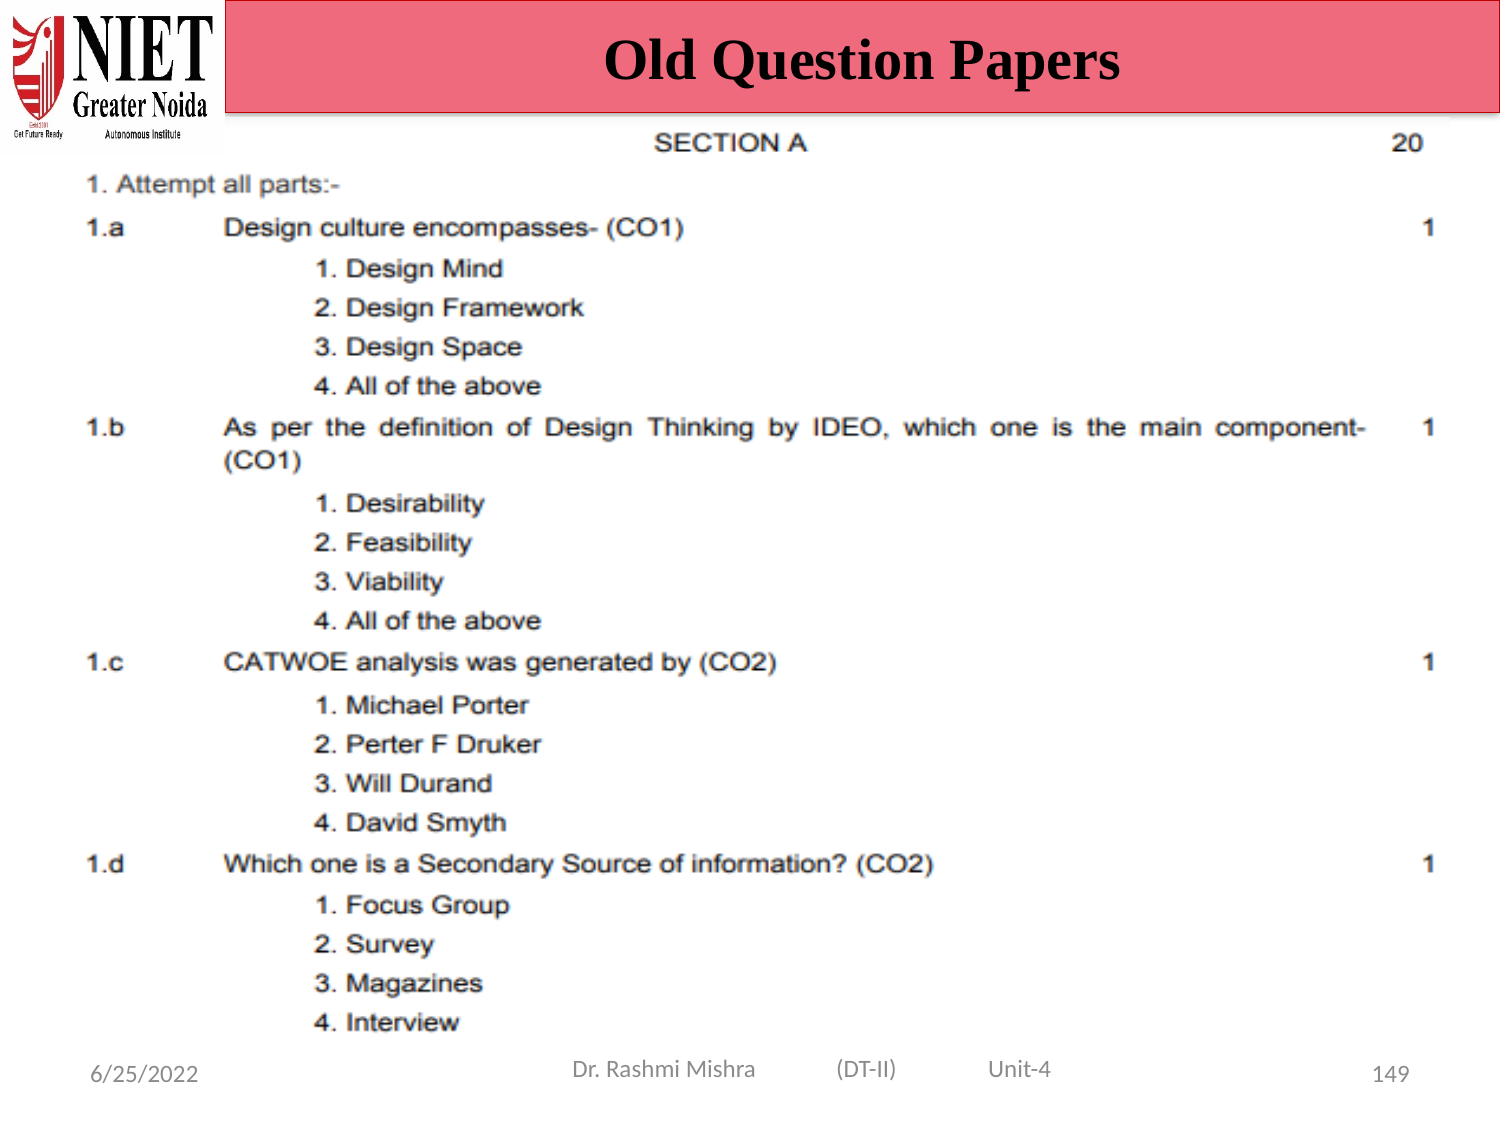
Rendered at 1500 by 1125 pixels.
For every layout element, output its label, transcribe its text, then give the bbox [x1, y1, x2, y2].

text_box Old Question Papers [226, 0, 1500, 113]
picture [0, 0, 1451, 1051]
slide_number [75, 1059, 425, 1103]
footer Dr. Rashmi Mishra (DT-II) Unit-4 [412, 1059, 1074, 1098]
slide_number 149 [1074, 1059, 1425, 1103]
